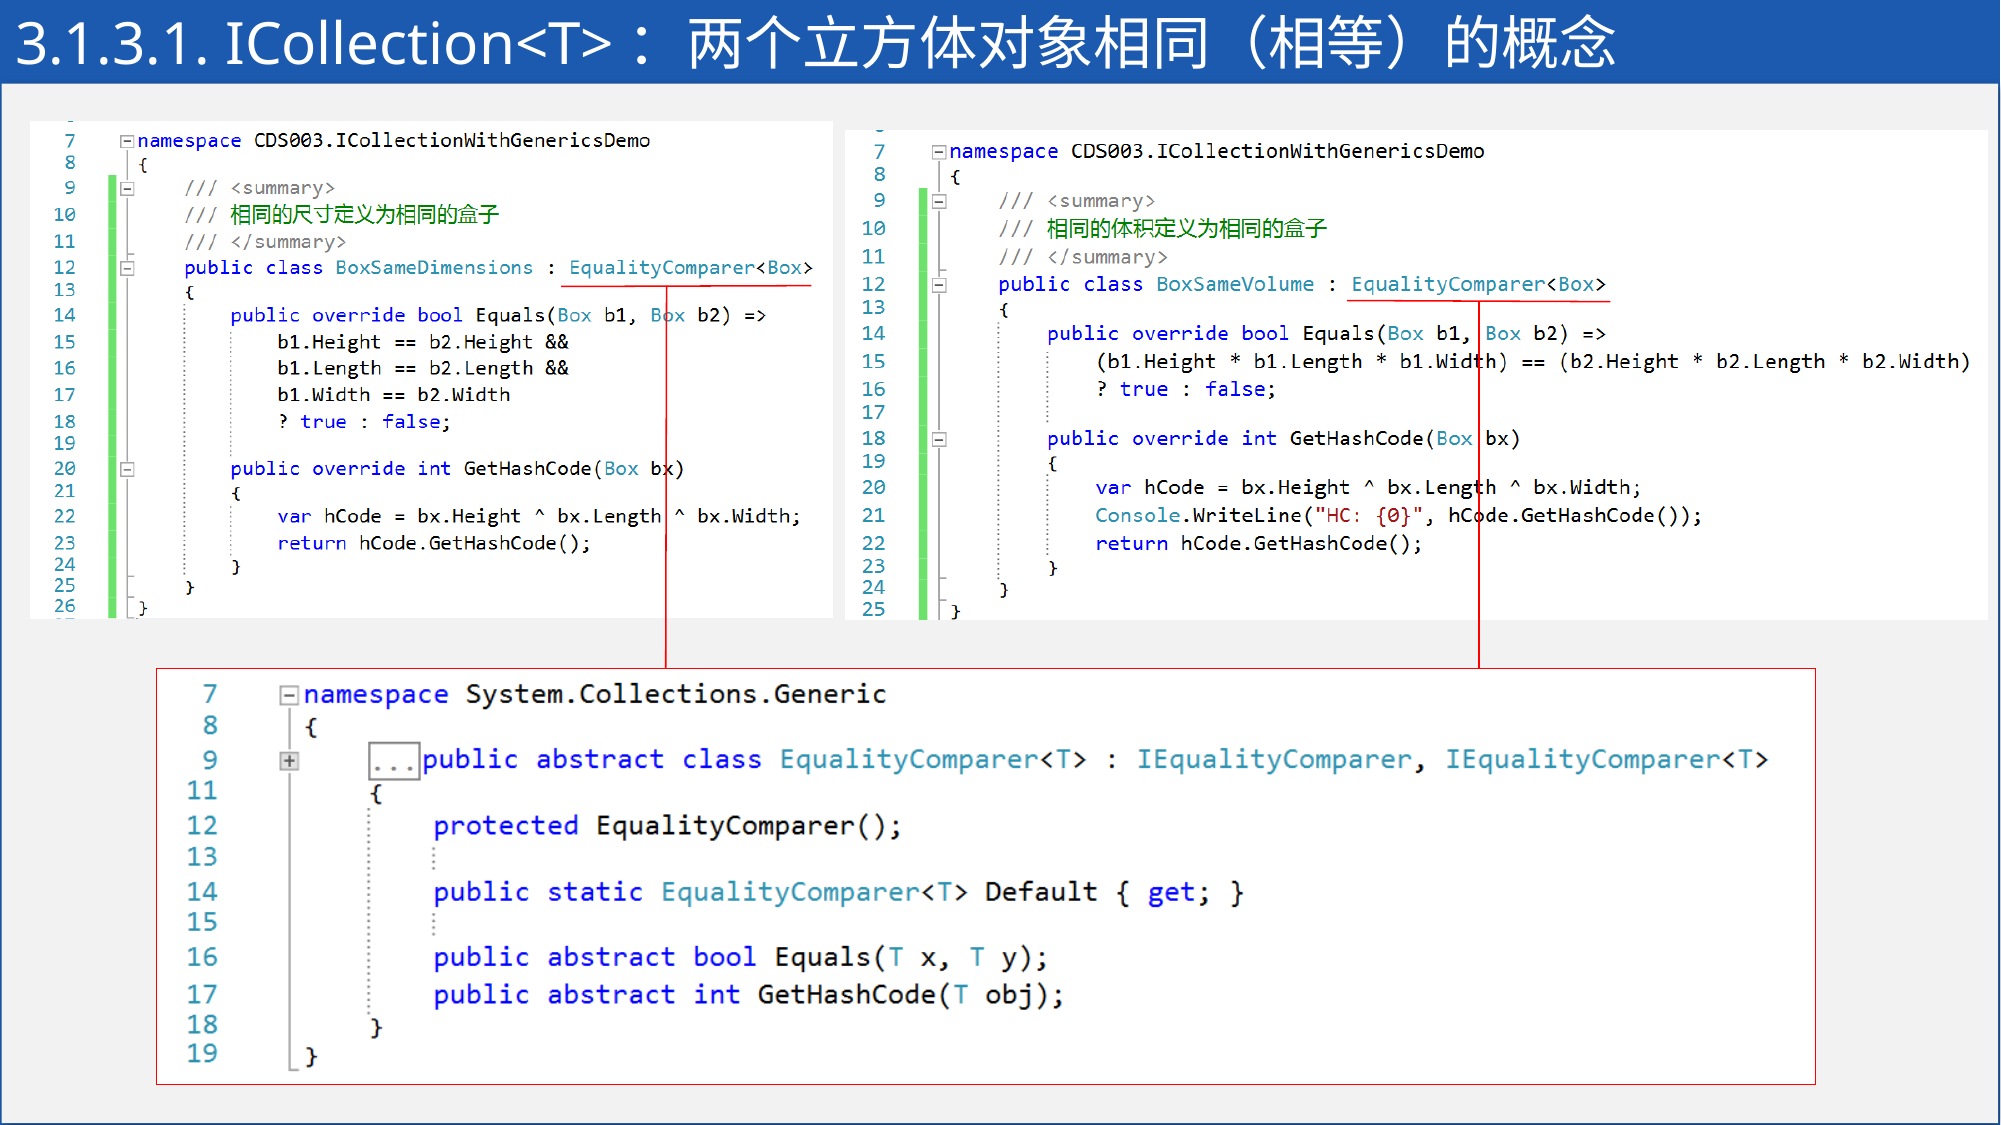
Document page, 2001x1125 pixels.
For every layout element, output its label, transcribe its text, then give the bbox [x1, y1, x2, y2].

picture [845, 130, 1988, 620]
title 3.1.3.1. ICollection<T>：两个立方体对象相同（相等）的概念 [0, 1, 2000, 81]
picture [156, 668, 1816, 1085]
picture [30, 120, 833, 619]
